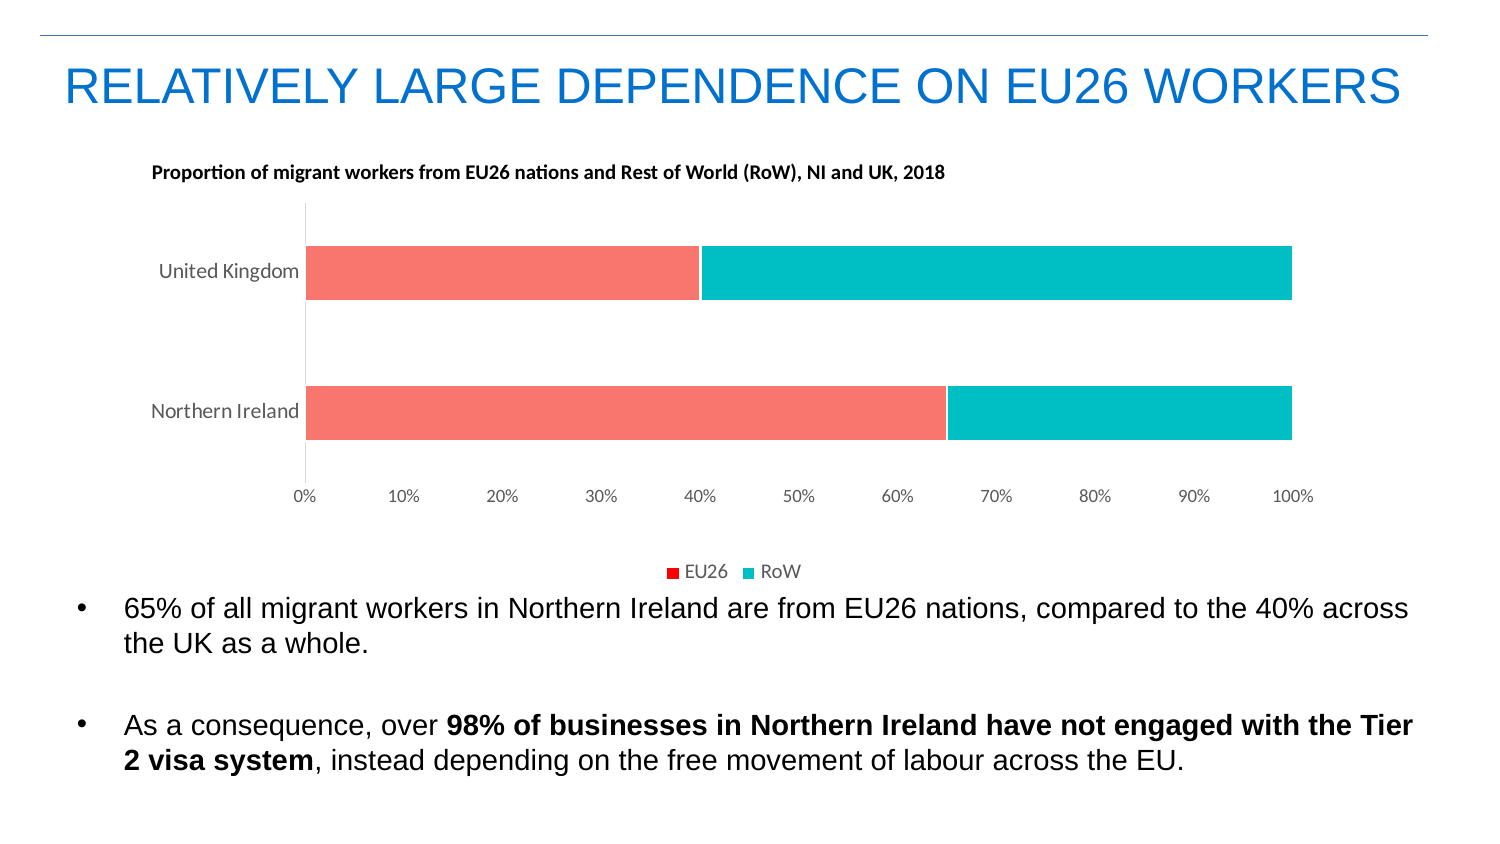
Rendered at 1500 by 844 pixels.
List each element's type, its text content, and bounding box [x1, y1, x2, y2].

text_box Relatively large dependence on EU26 workers [64, 53, 1447, 141]
chart [130, 186, 1338, 590]
text_box Proportion of migrant workers from EU26 nations and Rest of World (RoW), NI and UK, 2018 [137, 151, 961, 186]
text_box 65% of all migrant workers in Northern Ireland are from EU26 nations, compared to the 40% across the UK as a whole. As a consequence, over 98% of businesses in Northern Ireland have not engaged with the Tier 2 visa system, instead depending on the free movement of labour across the EU. [76, 589, 1424, 791]
